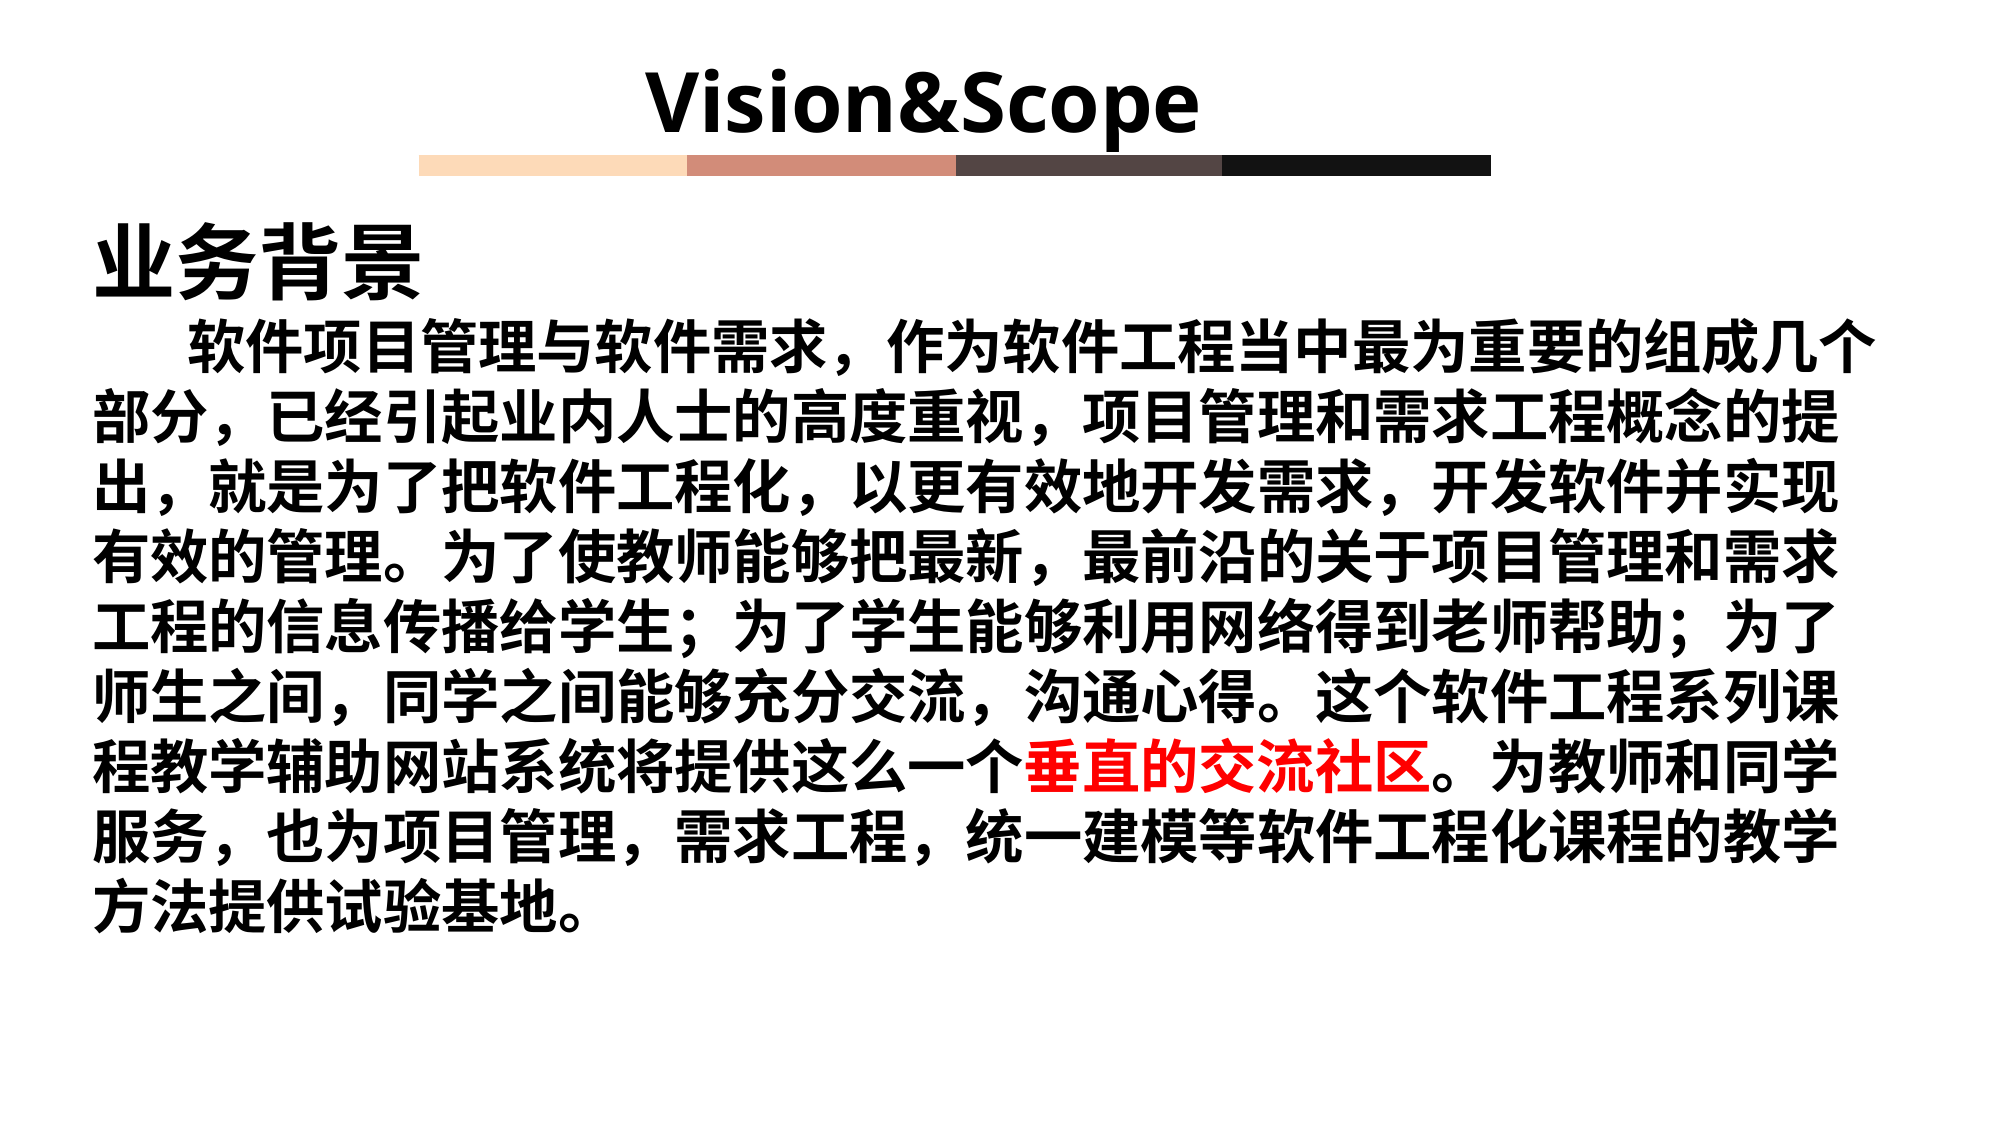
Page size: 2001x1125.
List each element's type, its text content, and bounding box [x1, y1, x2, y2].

text_box 业务背景 软件项目管理与软件需求，作为软件工程当中最为重要的组成几个部分，已经引起业内人士的高度重视，项目管理和需求工程概念的提出，就是为了把软件工程化，以更有效地开发需求，开发软件并实现有效的管理。为了使教师能够把最新，最前沿的关于项目管理和需求工程的信息传播给学生；为了学生能够利用网络得到老师帮助；为了师生之间，同学之间能够充分交流，沟通心得。这个软件工程系列课程教学辅助网站系统将提供这么一个垂直的交流社区。为教师和同学服务，也为项目管理，需求工程，统一建模等软件工程化课程的教学方法提供试验基地。 [77, 203, 1900, 948]
list Vision&Scope [630, 52, 1347, 113]
